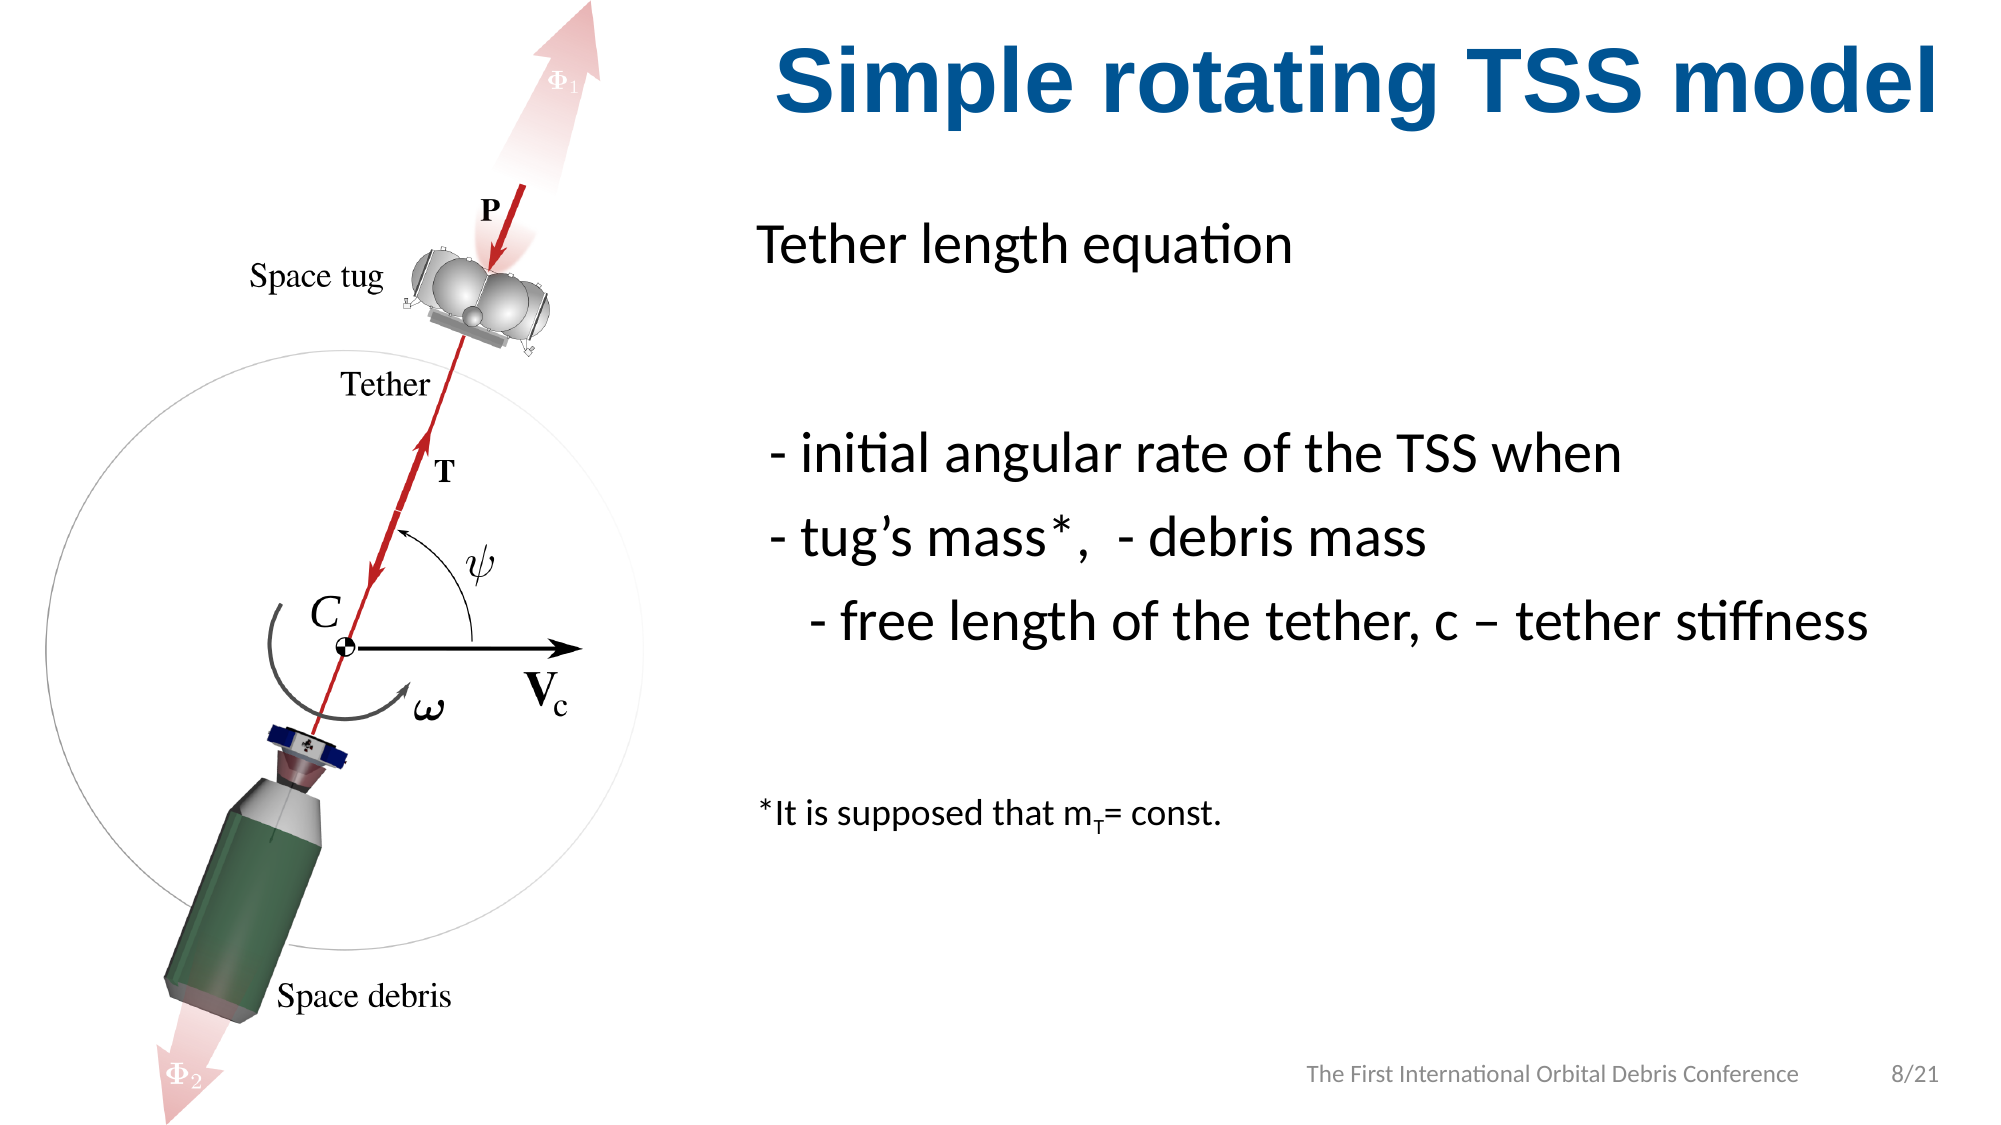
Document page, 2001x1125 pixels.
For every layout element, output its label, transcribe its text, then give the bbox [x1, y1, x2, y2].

slide_number 8/21 [1841, 1042, 1955, 1103]
picture [45, 0, 644, 1125]
footer The First International Orbital Debris Conference [741, 1042, 1821, 1103]
title Simple rotating TSS model [741, 24, 1957, 142]
